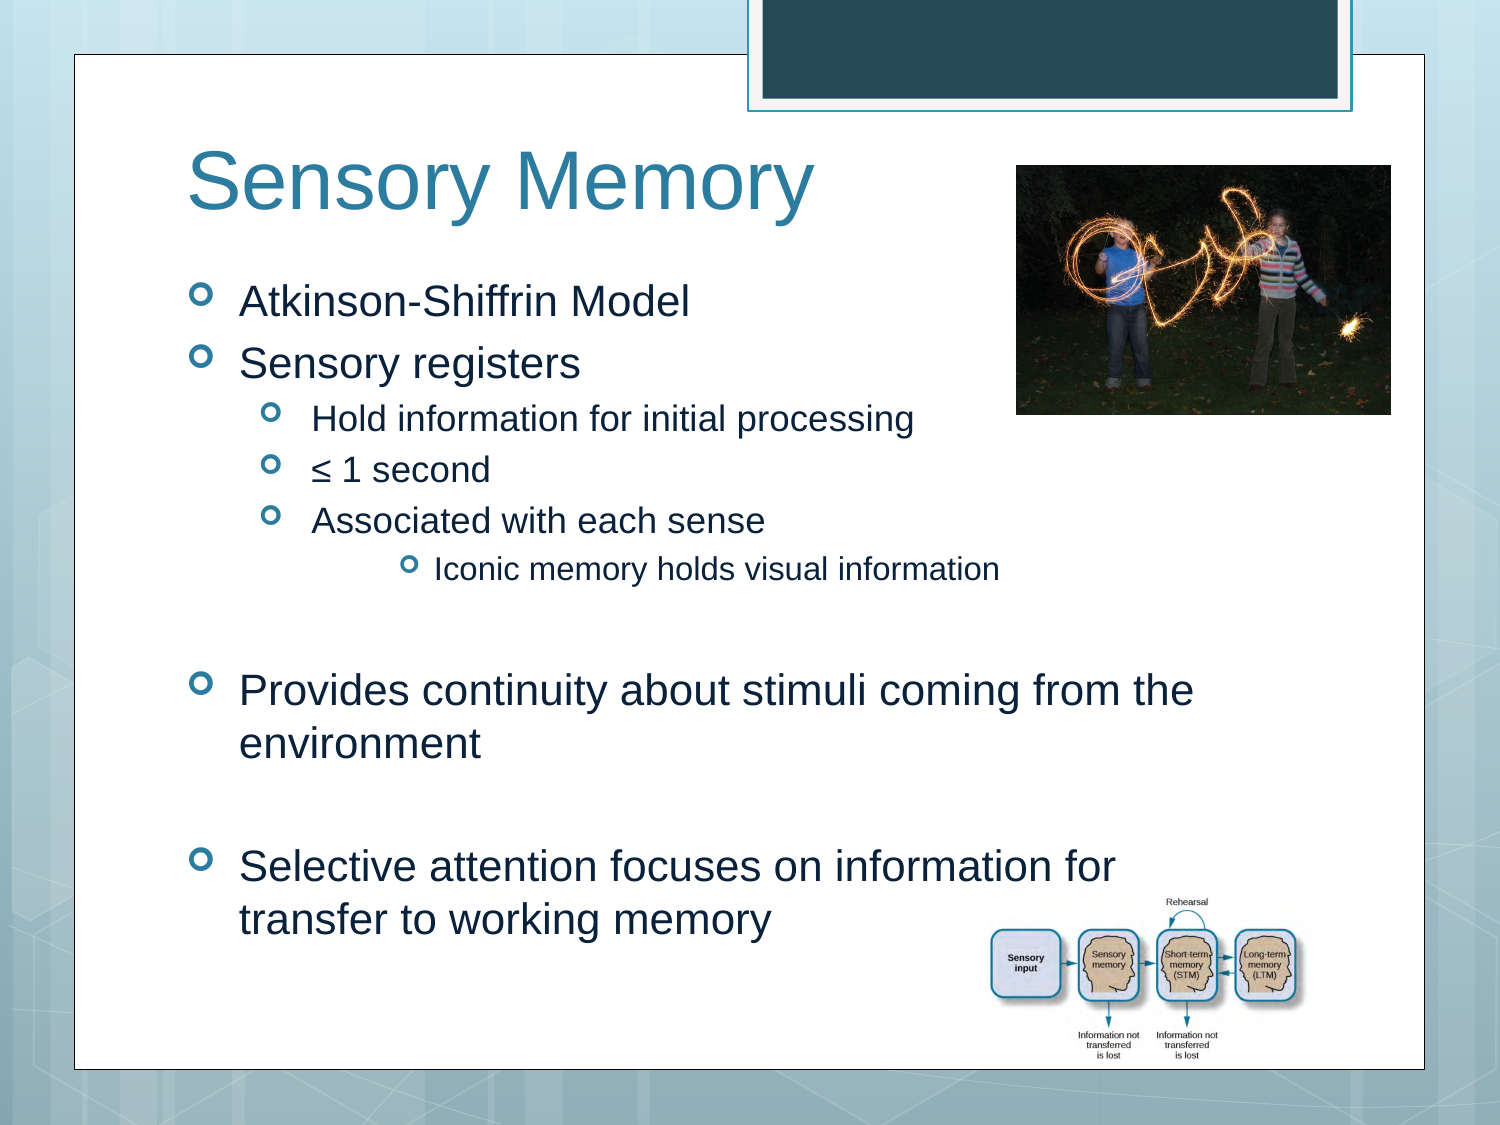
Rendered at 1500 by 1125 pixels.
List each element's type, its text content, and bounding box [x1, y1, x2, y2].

picture [941, 884, 1360, 1064]
list Atkinson-Shiffrin Model Sensory registers Hold information for initial processing ≤ 1 second Associated with each sense Iconic memory holds visual information Provides continuity about stimuli coming from the environment Selective attention focuses on information for transfer to working memory [171, 265, 1283, 957]
title Sensory Memory [171, 46, 1324, 234]
picture [1015, 165, 1391, 416]
